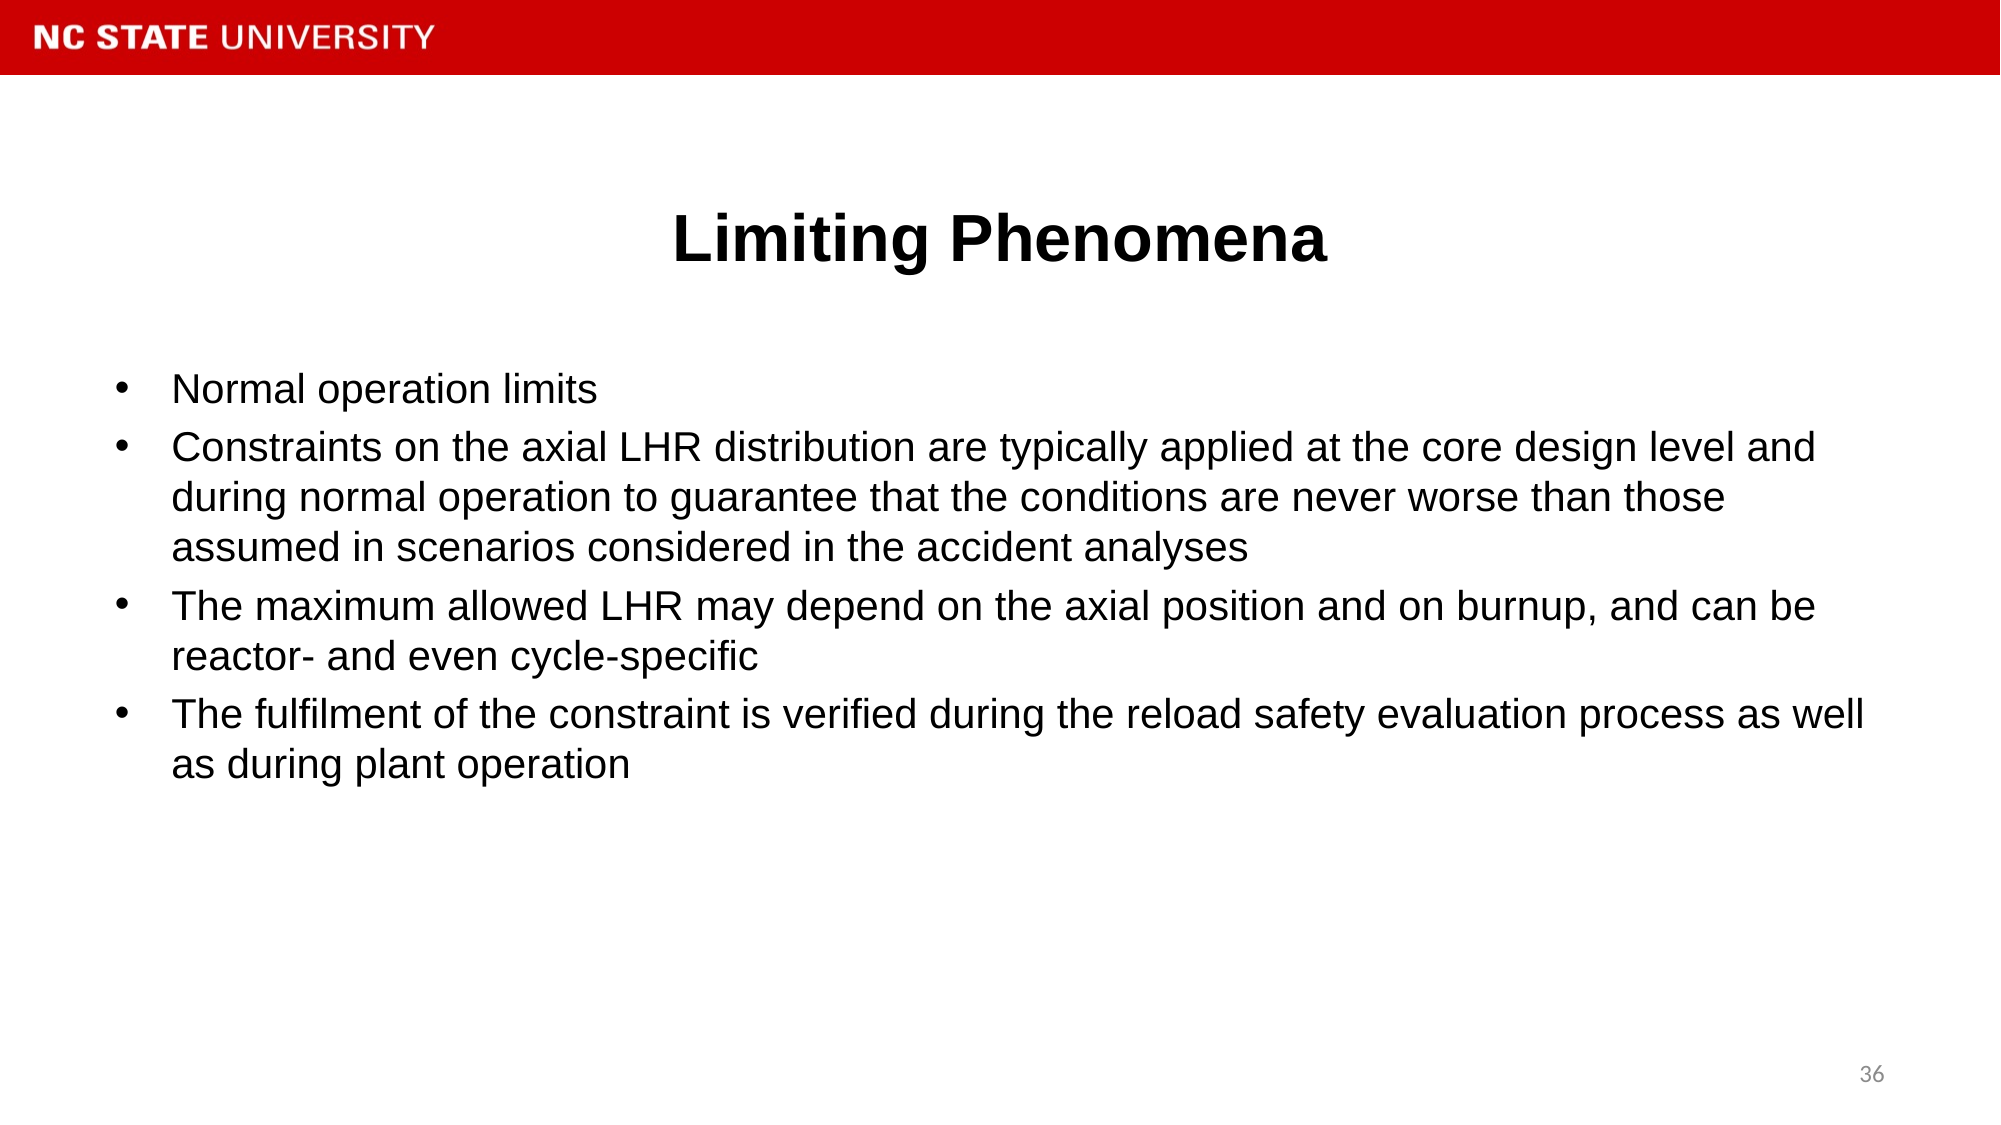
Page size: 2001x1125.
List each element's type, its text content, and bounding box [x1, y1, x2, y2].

title Limiting Phenomena [99, 147, 1900, 323]
list Normal operation limits Constraints on the axial LHR distribution are typically applied at the core design level and during normal operation to guarantee that the conditions are never worse than those assumed in scenarios considered in the accident analyses The maximum allowed LHR may depend on the axial position and on burnup, and can be reactor- and even cycle-specific The fulfilment of the constraint is verified during the reload safety evaluation process as well as during plant operation [99, 354, 1900, 1005]
slide_number 36 [1433, 1042, 1900, 1103]
picture [0, 0, 2000, 75]
